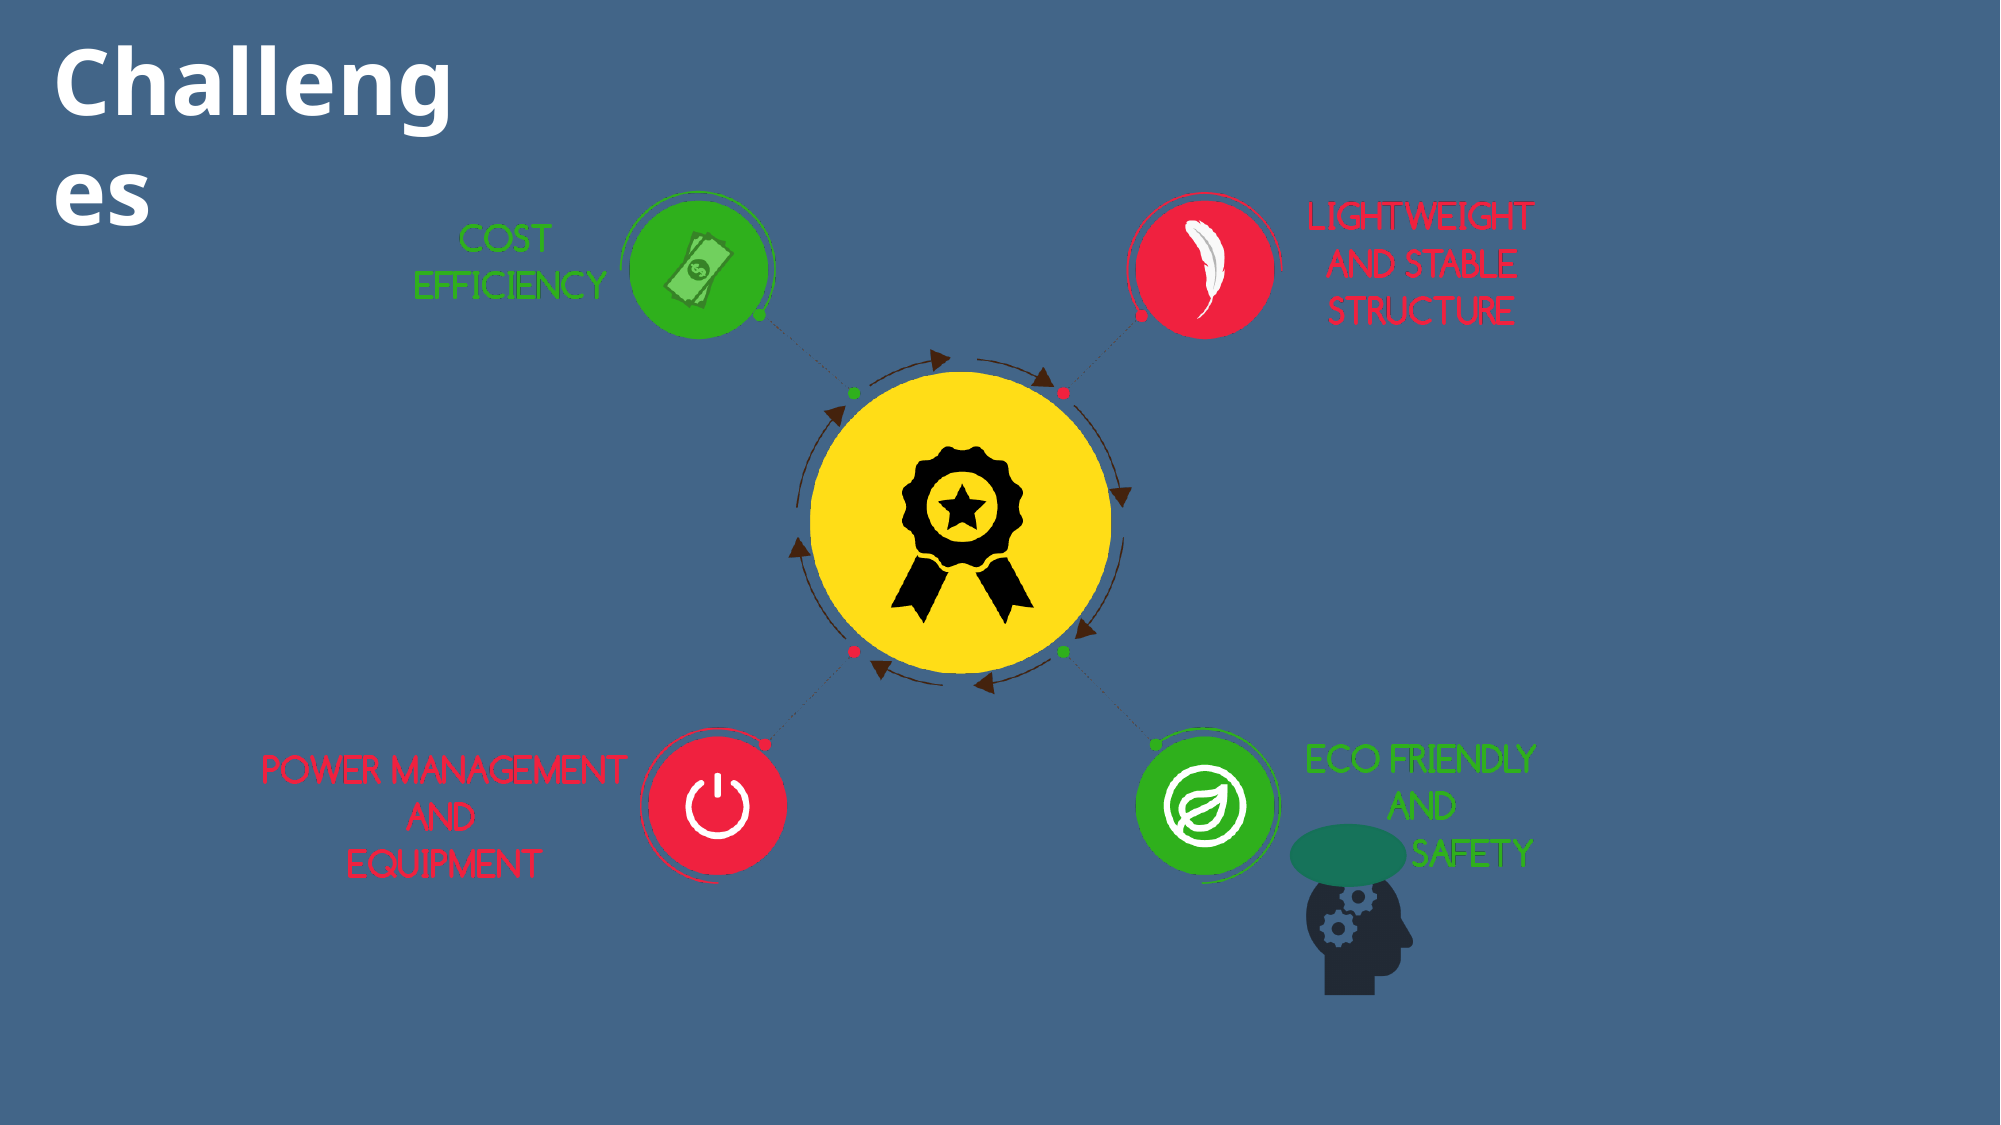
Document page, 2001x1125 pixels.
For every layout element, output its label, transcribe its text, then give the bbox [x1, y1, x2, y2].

text_box Challenges [37, 16, 488, 252]
picture [262, 190, 1537, 1010]
